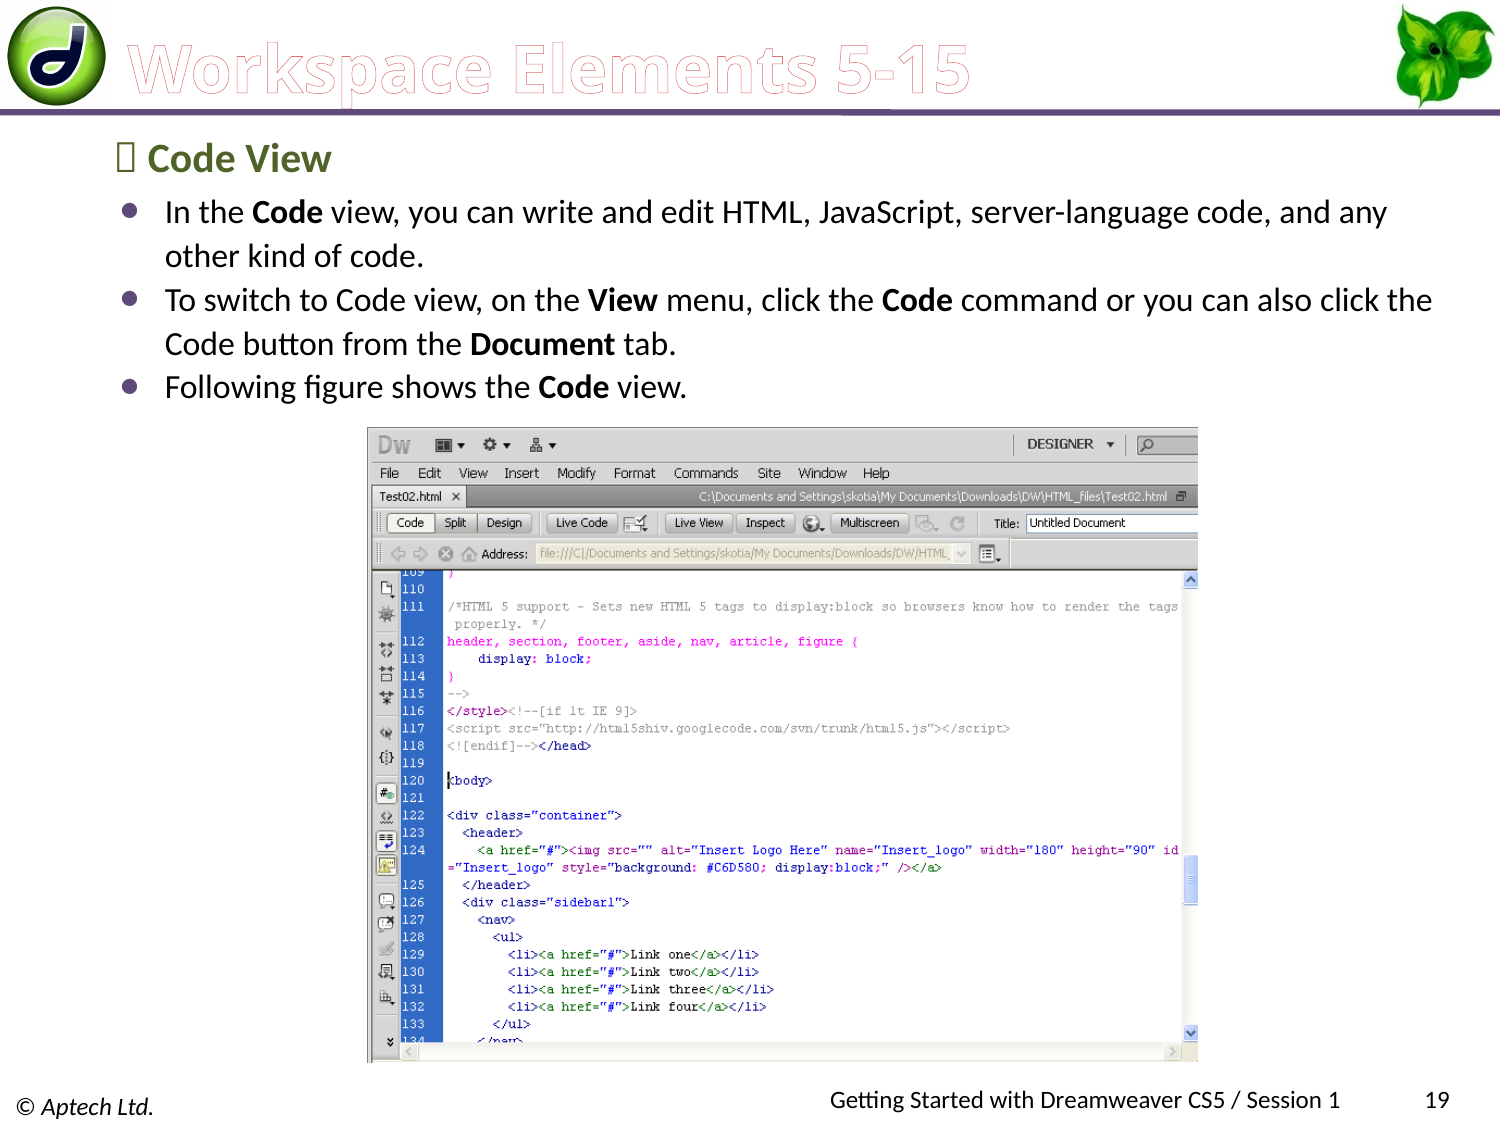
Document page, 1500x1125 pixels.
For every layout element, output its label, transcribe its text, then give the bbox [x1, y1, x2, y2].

picture [0, 0, 113, 109]
slide_number 19 [1363, 1084, 1465, 1113]
picture [367, 427, 1198, 1063]
footer Getting Started with Dreamweaver CS5 / Session 1 [375, 1084, 1363, 1113]
text_box In the Code view, you can write and edit HTML, JavaScript, server-language code, and any other kind of code. To switch to Code view, on the View menu, click the Code command or you can also click the Code button from the Document tab. Following figure shows the Code view. [75, 187, 1463, 450]
title Workspace Elements 5-15 [112, 32, 1363, 101]
picture [1387, 0, 1500, 109]
text_box  Code View [98, 137, 348, 187]
